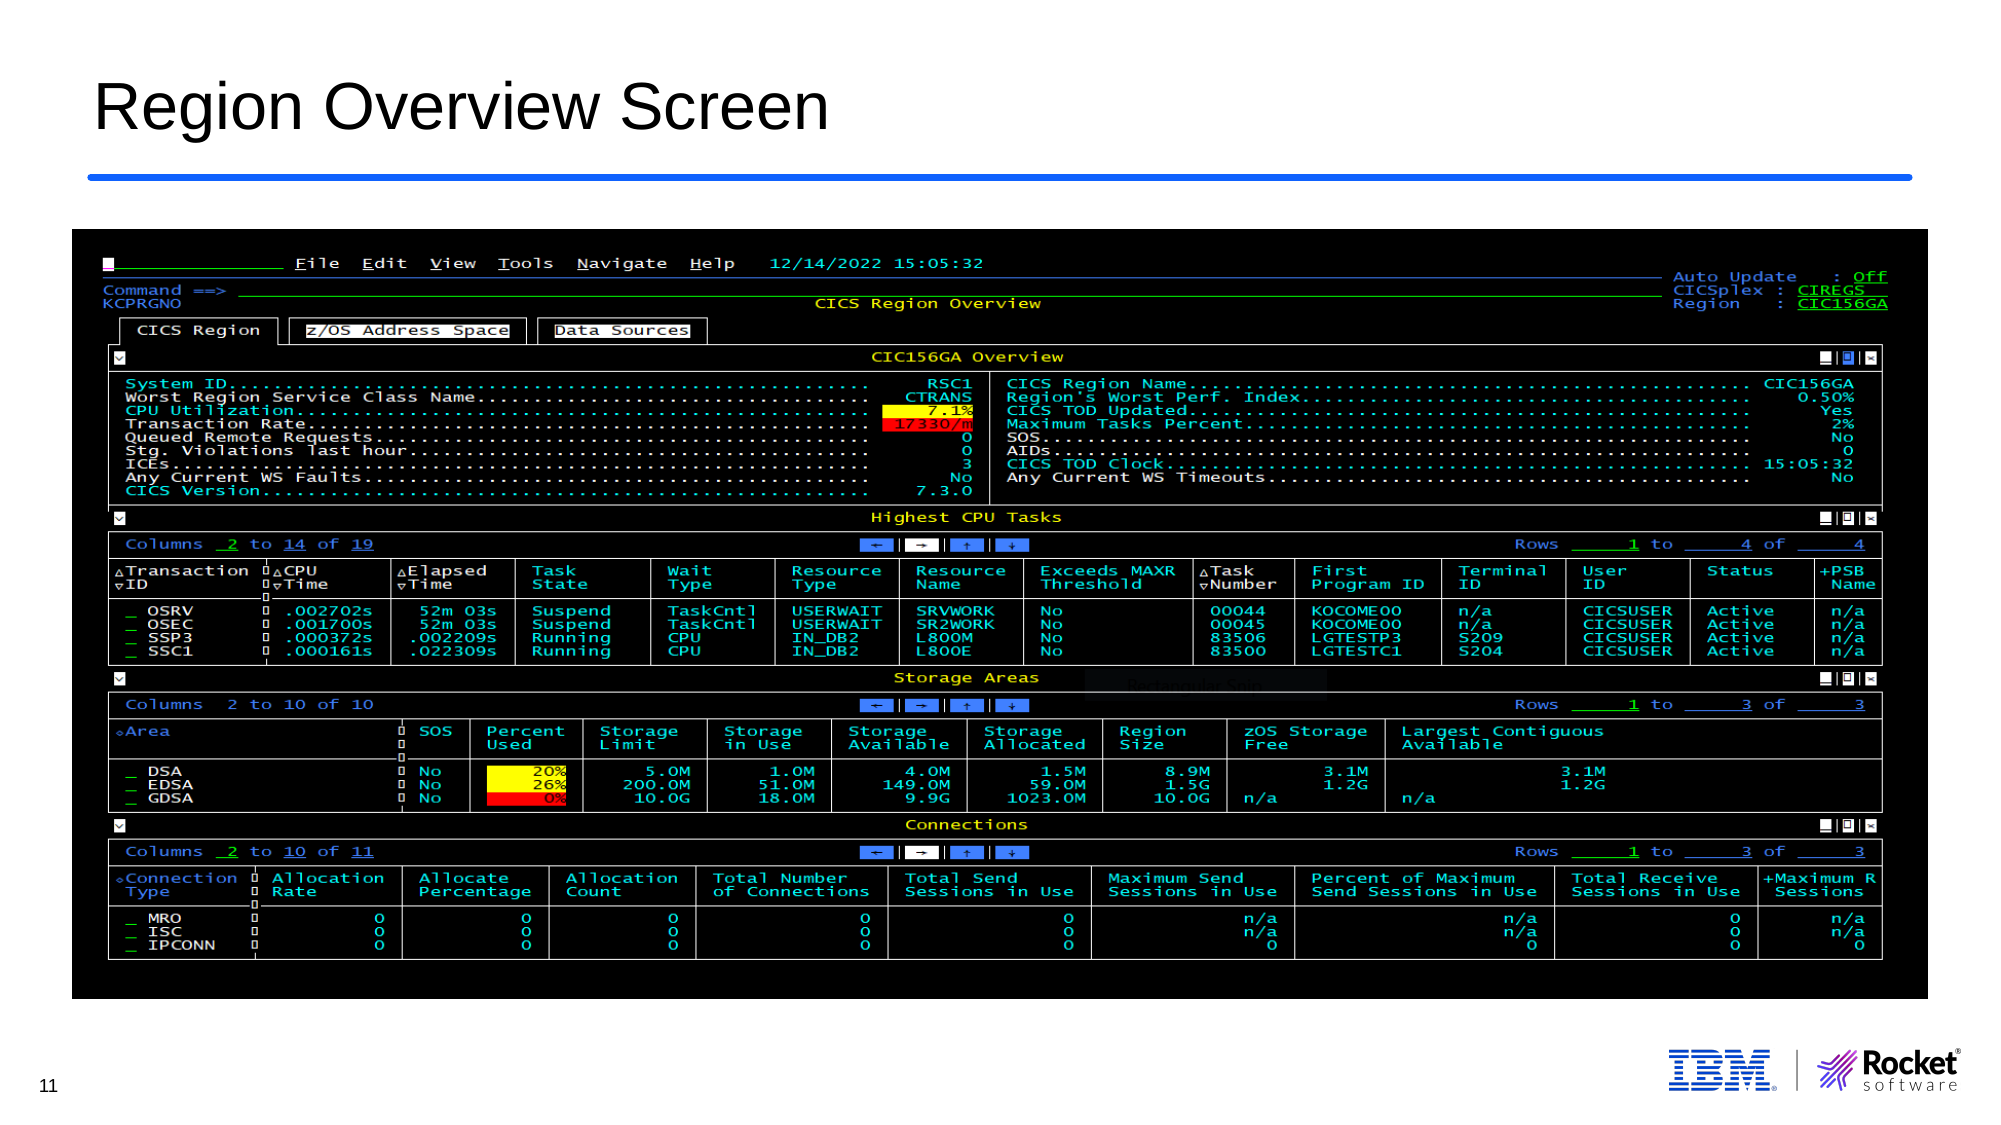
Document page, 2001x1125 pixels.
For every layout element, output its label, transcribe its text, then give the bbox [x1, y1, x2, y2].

picture [72, 229, 1928, 999]
picture [1669, 1048, 1961, 1091]
title Region Overview Screen [93, 56, 1909, 159]
